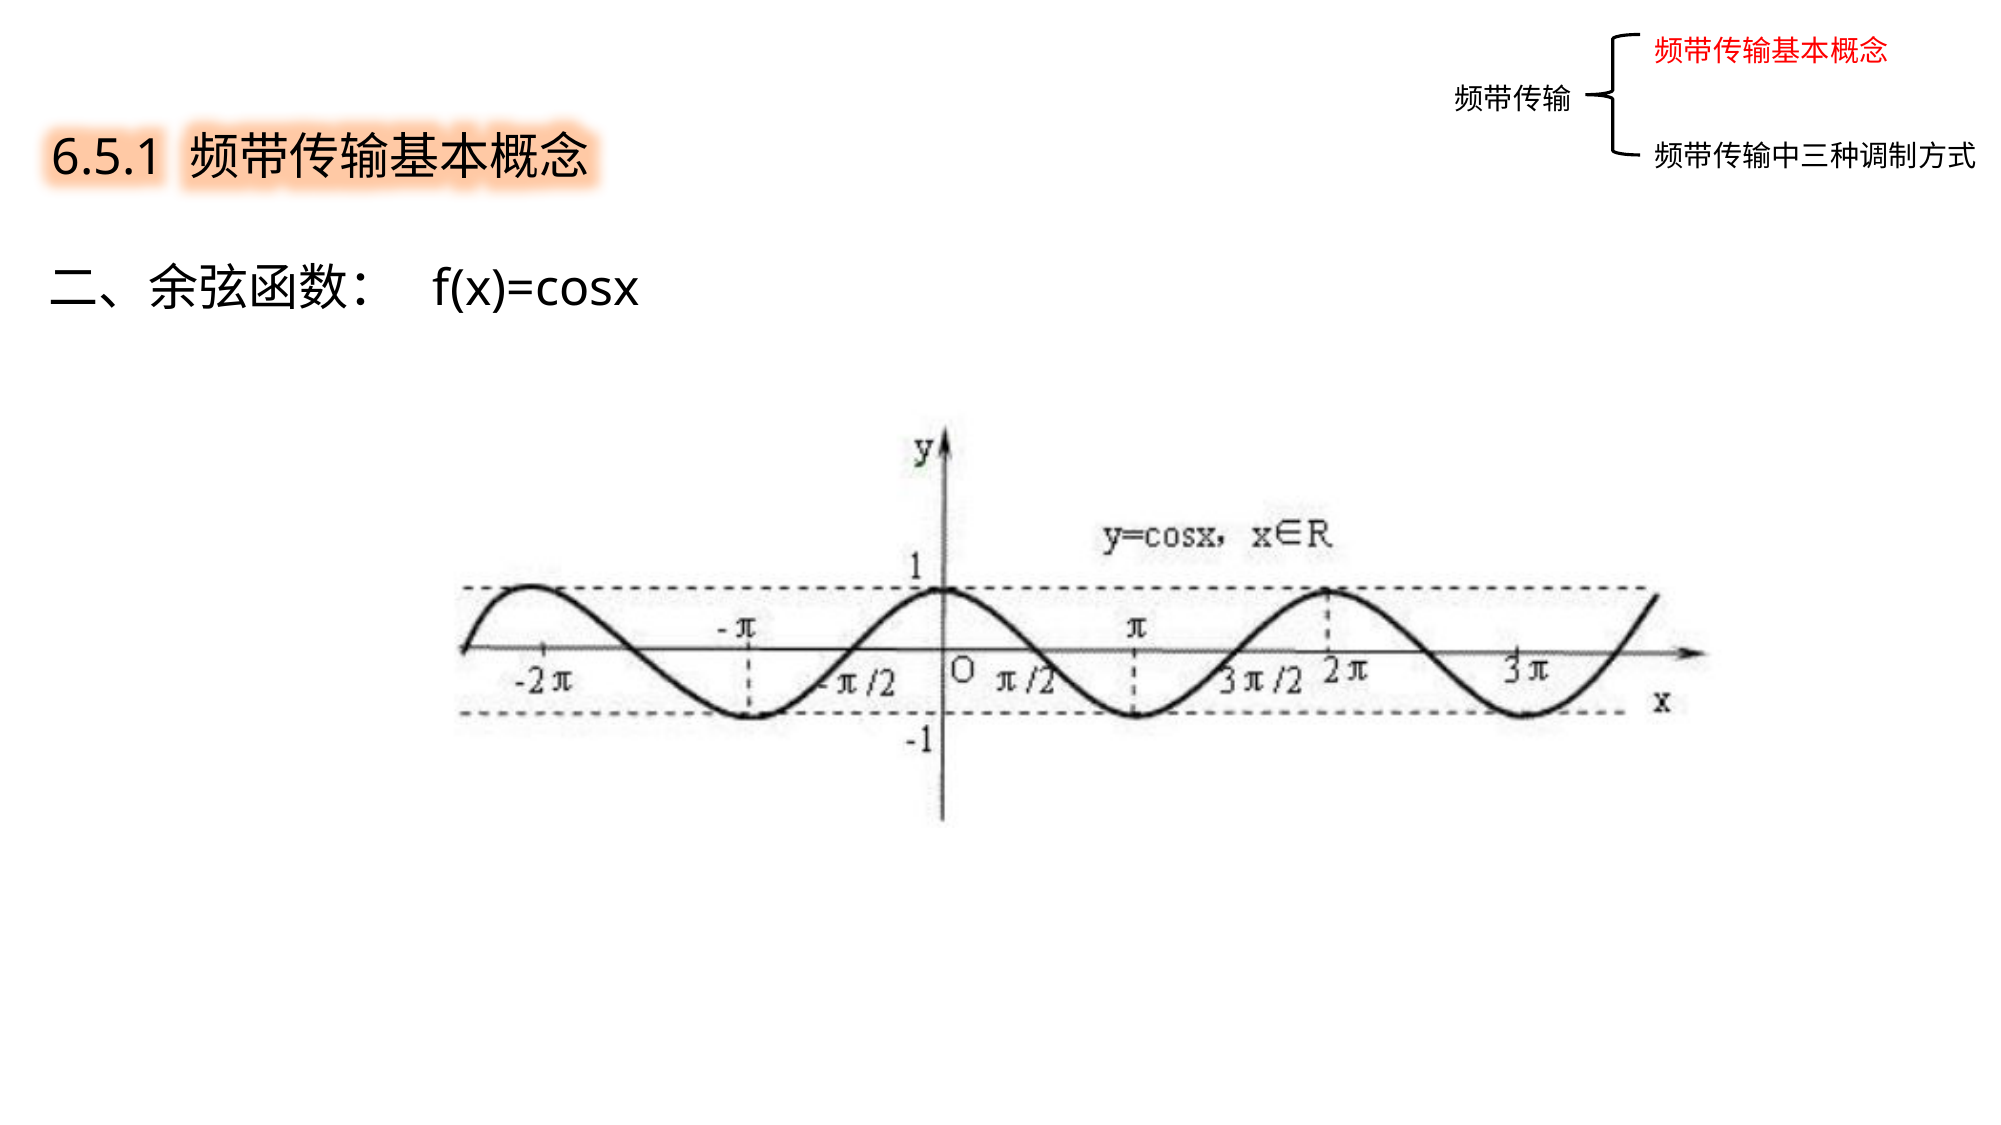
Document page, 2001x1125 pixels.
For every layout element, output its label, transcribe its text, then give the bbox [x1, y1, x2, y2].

text_box 二、余弦函数： f(x)=cosx [33, 217, 993, 323]
text_box 频带传输基本概念 频带传输中三种调制方式 [1640, 7, 2000, 180]
text_box 物理层 [26, 54, 650, 226]
text_box 频带传输 [1439, 72, 1611, 123]
text_box 6.5.1 频带传输基本概念 [33, 61, 642, 218]
table_cell 0 [30, 58, 645, 221]
picture [348, 374, 1792, 828]
text_box [1585, 32, 1640, 157]
